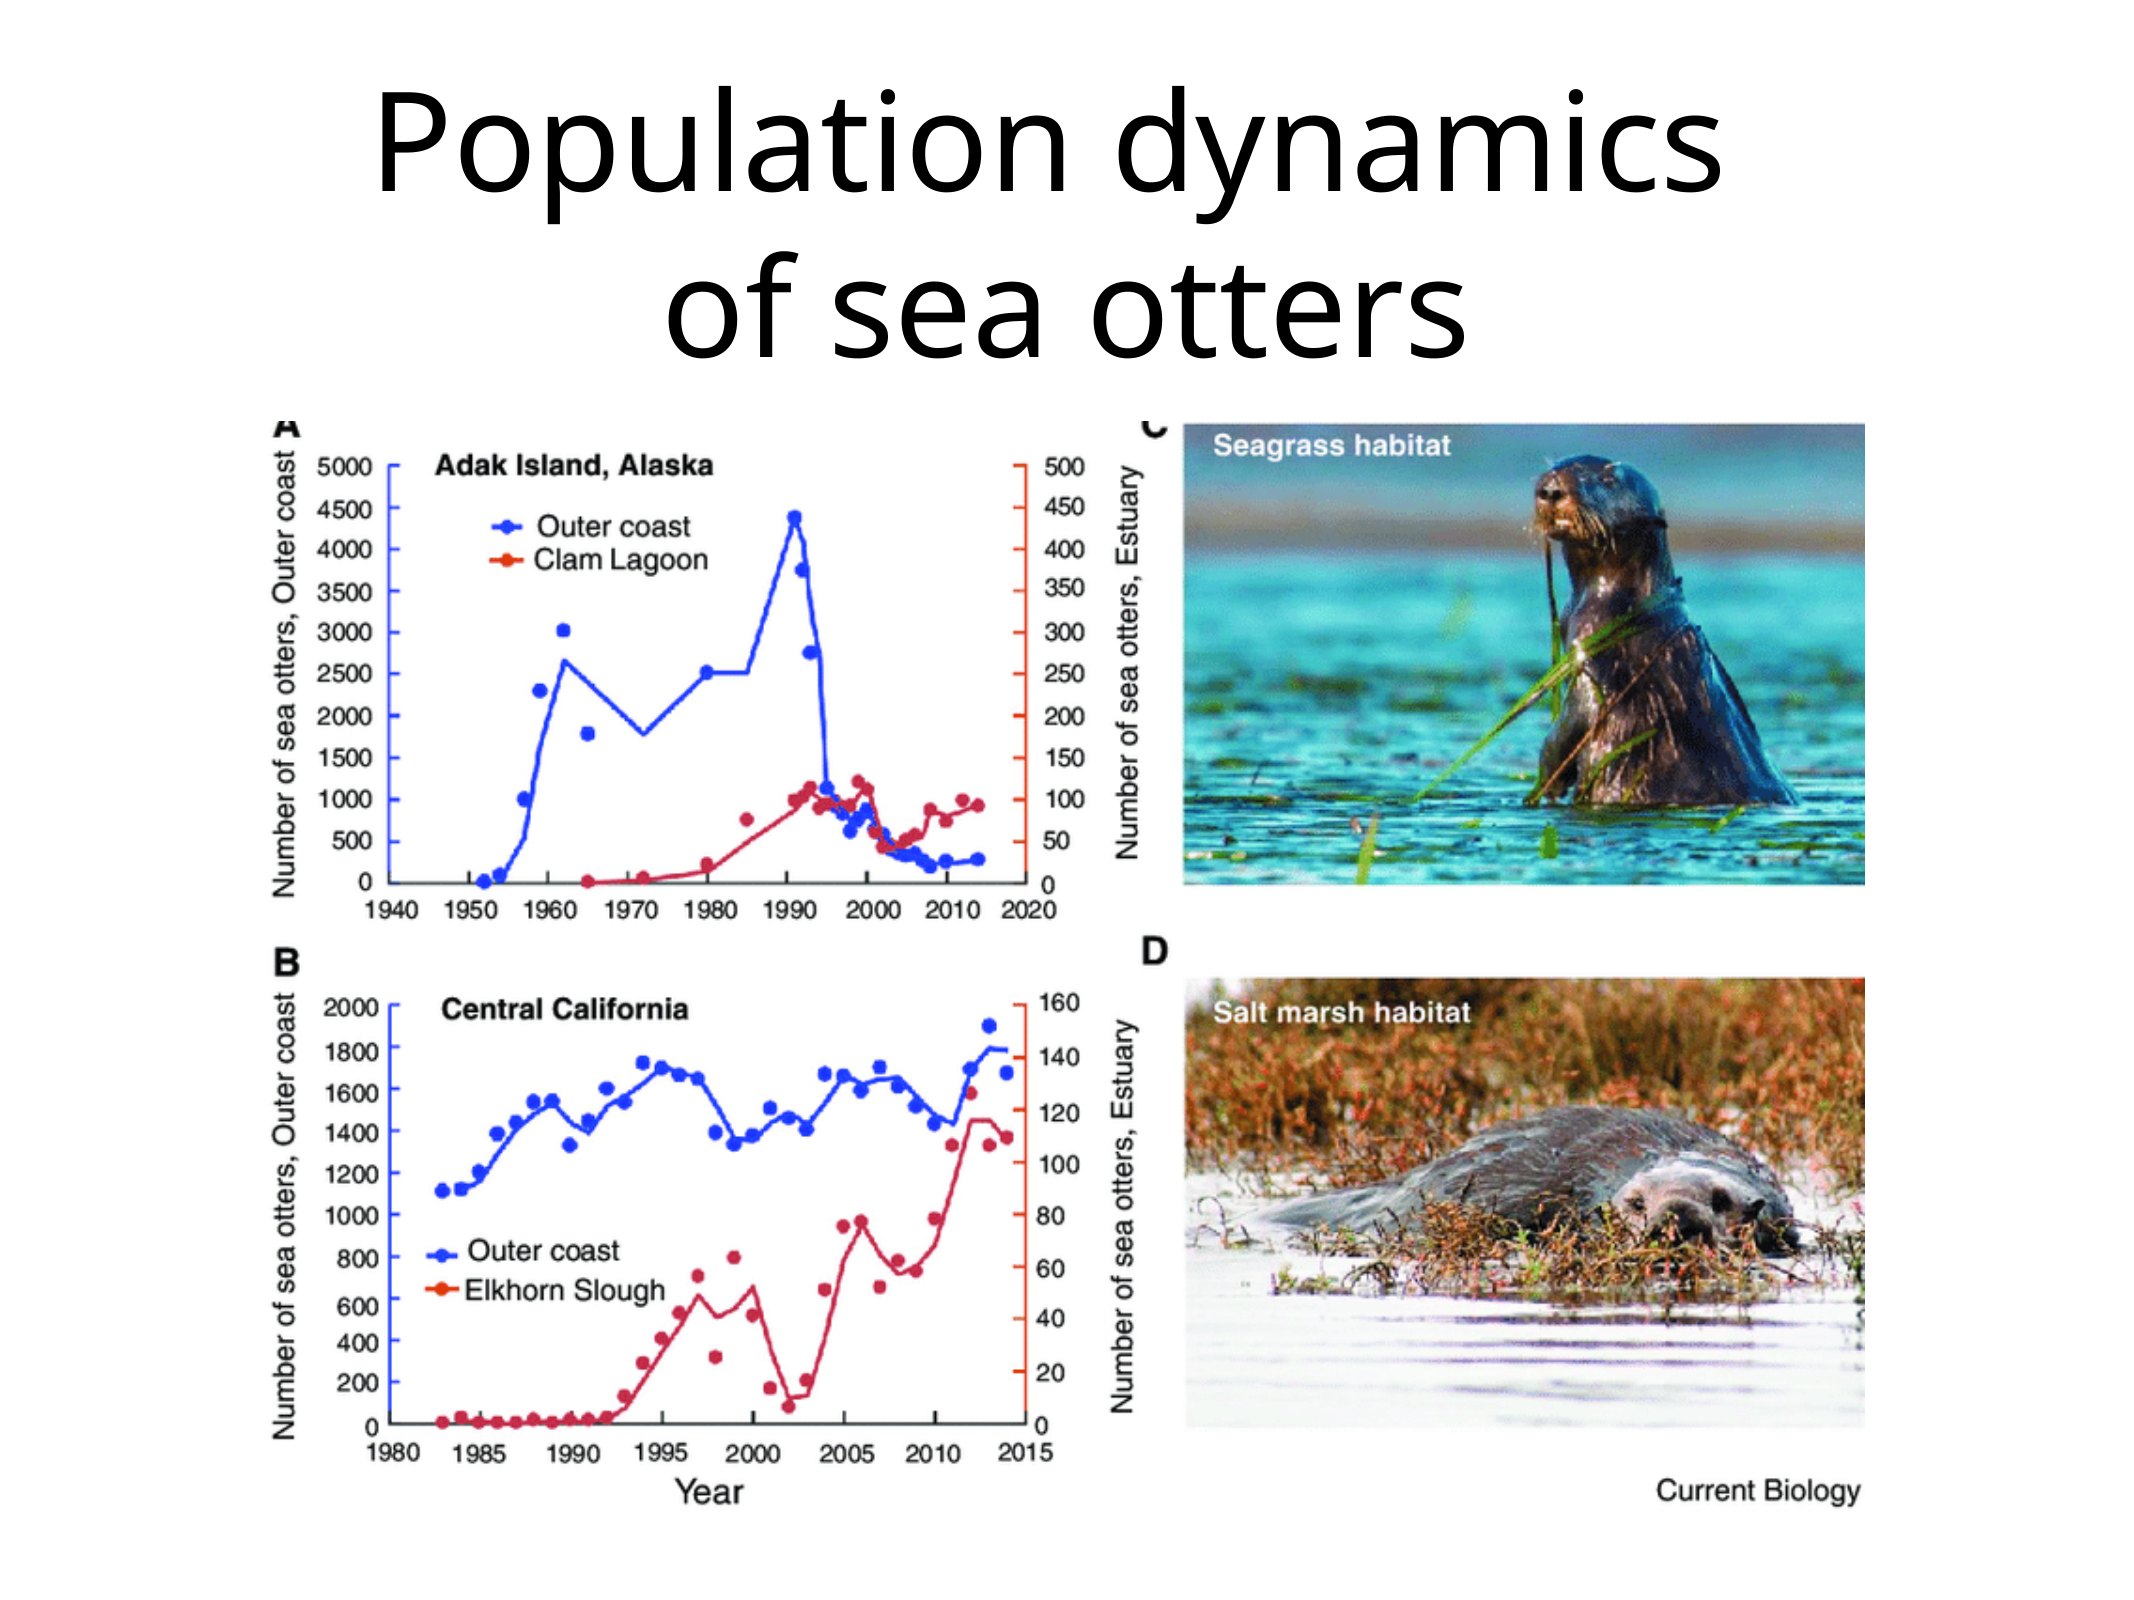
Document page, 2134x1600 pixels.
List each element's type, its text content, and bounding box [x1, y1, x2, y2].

picture [268, 421, 1865, 1509]
title Population dynamics of sea otters [155, 41, 1978, 397]
